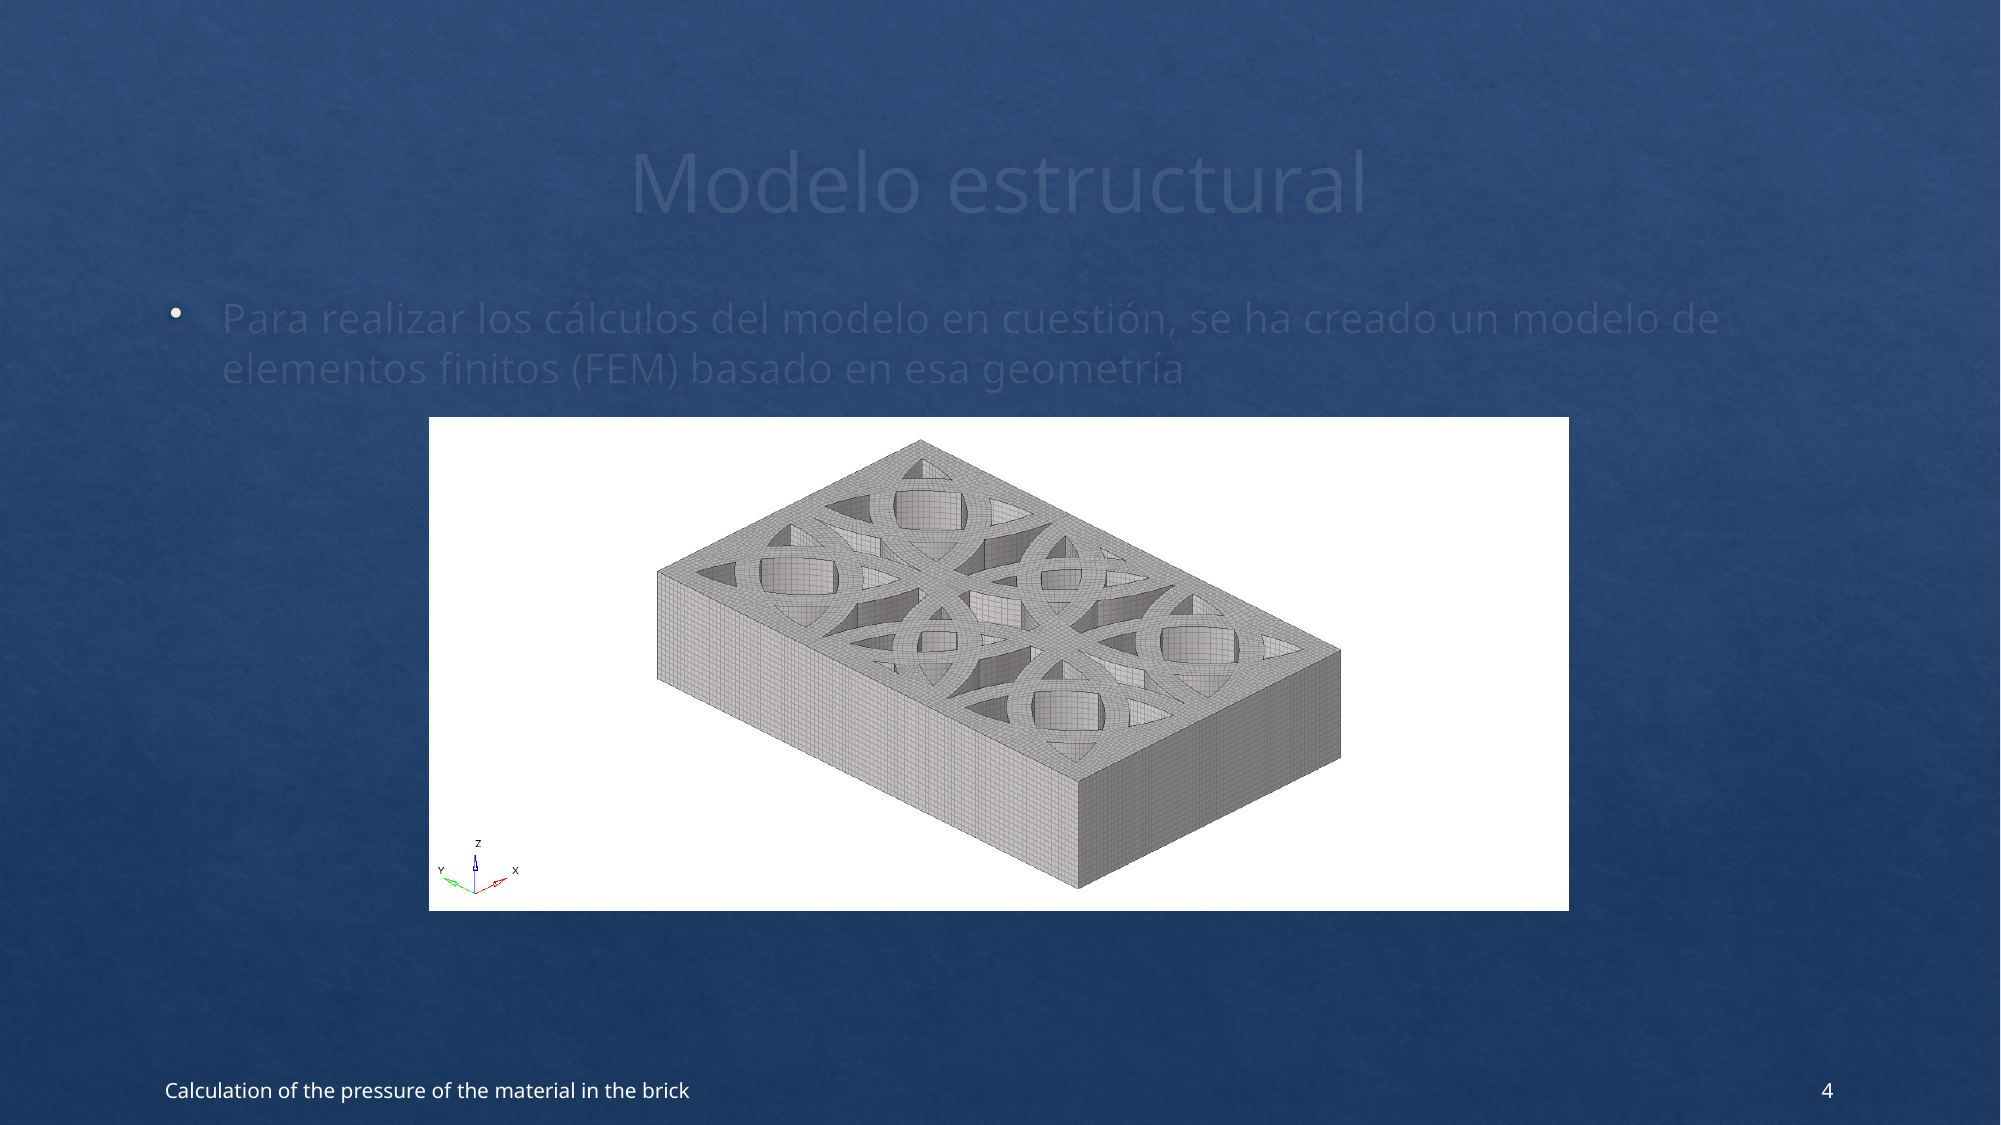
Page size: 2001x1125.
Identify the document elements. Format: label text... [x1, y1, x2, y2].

slide_number 4 [1724, 1061, 1849, 1122]
picture [429, 417, 1569, 912]
title Modelo estructural [149, 99, 1849, 260]
footer Calculation of the pressure of the material in the brick [149, 1061, 1245, 1122]
list Para realizar los cálculos del modelo en cuestión, se ha creado un modelo de elementos finitos (FEM) basado en esa geometría [149, 284, 1849, 950]
